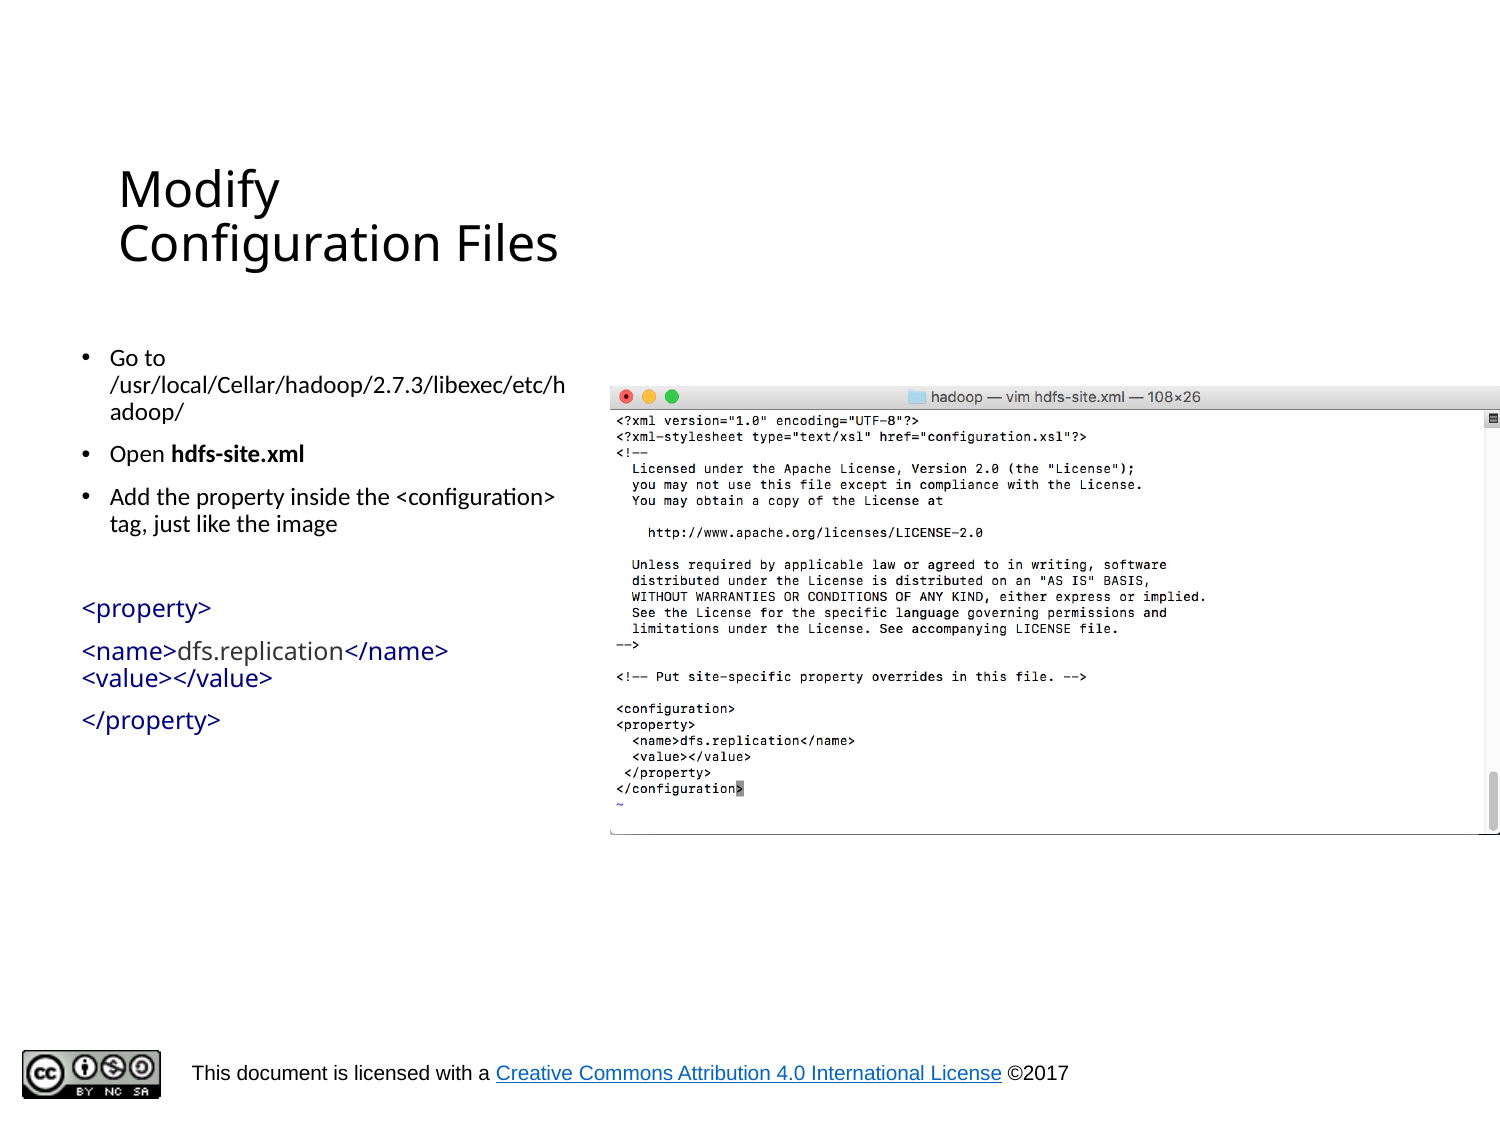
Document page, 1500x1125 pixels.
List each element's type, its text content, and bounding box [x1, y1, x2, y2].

title Modify Configuration Files [103, 74, 588, 281]
picture [610, 386, 1500, 835]
list Go to /usr/local/Cellar/hadoop/2.7.3/libexec/etc/hadoop/ Open hdfs-site.xml Add the property inside the <configuration> tag, just like the image <property> <name>dfs.replication</name> <value></value> </property> [66, 337, 588, 963]
picture [22, 1050, 161, 1099]
